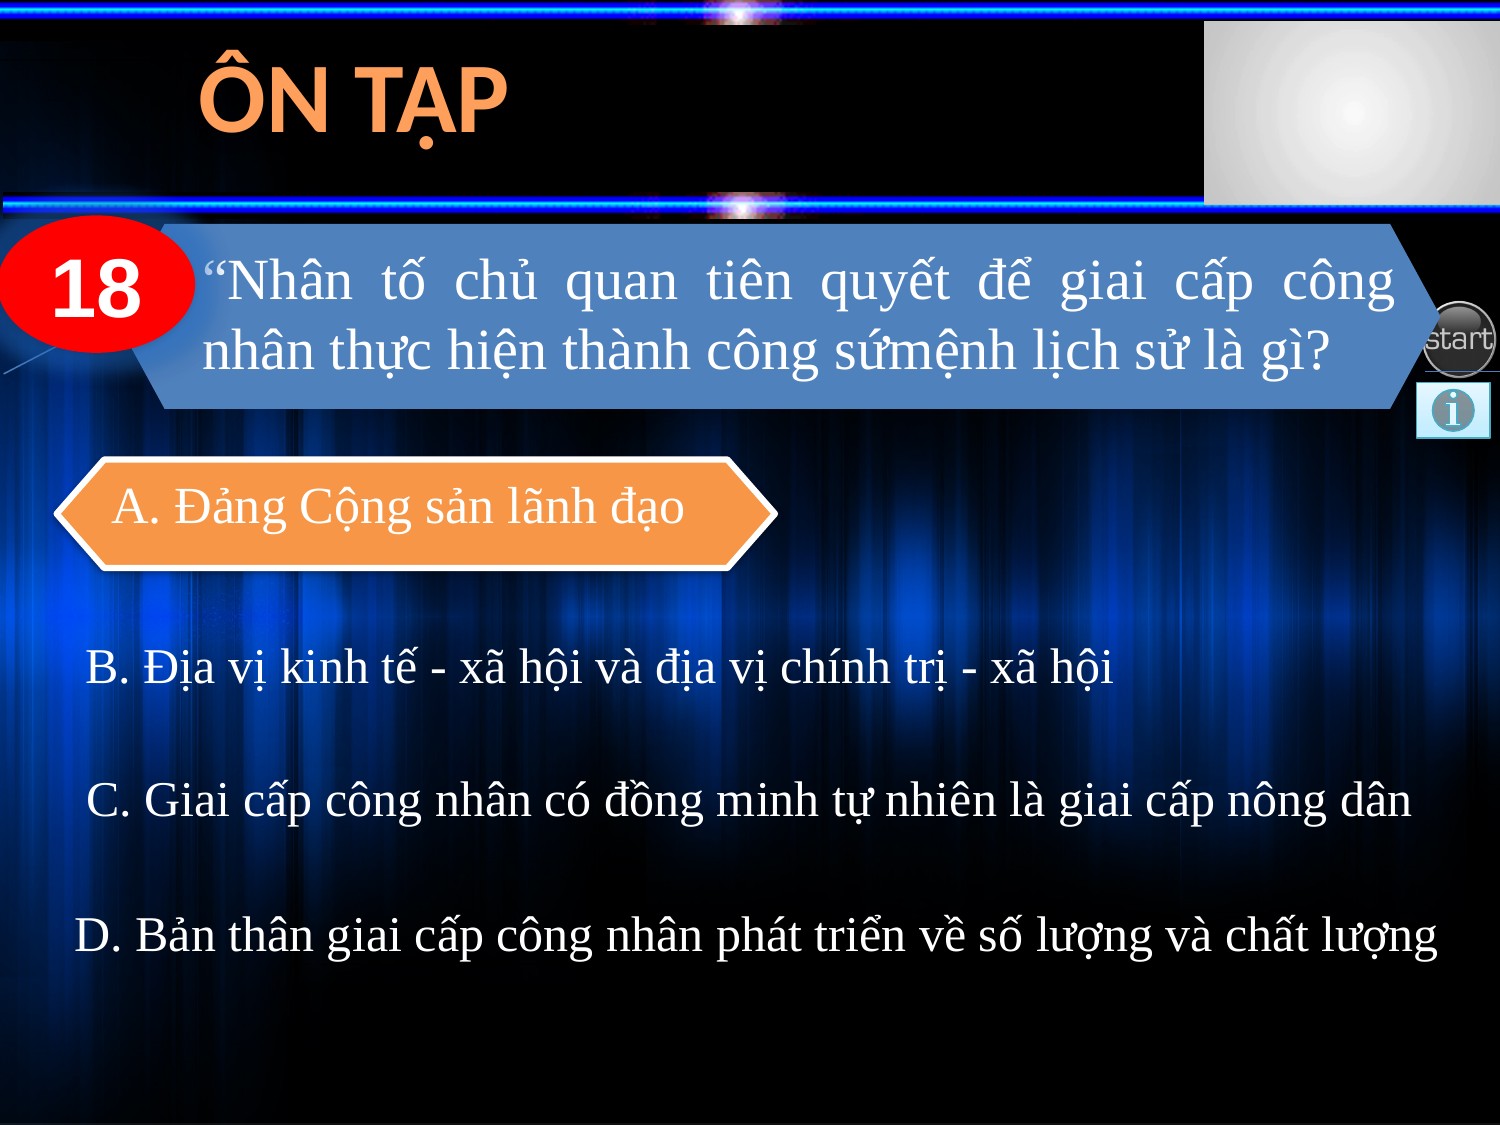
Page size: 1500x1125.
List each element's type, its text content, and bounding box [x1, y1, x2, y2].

text_box [96, 456, 735, 463]
text_box [1416, 417, 1491, 439]
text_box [1203, 20, 1500, 206]
text_box A. Đảng Cộng sản lãnh đạo [96, 463, 935, 541]
picture [0, 0, 1500, 232]
text_box B. Địa vị kinh tế - xã hội và địa vị chính trị - xã hội [70, 625, 1169, 701]
text_box ÔN TẬP [0, 33, 709, 160]
text_box C. Giai cấp công nhân có đồng minh tự nhiên là giai cấp nông dân [71, 758, 1429, 834]
text_box [53, 464, 756, 572]
picture [0, 333, 1500, 1125]
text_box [3, 223, 1500, 410]
text_box D. Bản thân giai cấp công nhân phát triển về số lượng và chất lượng [59, 894, 1495, 970]
